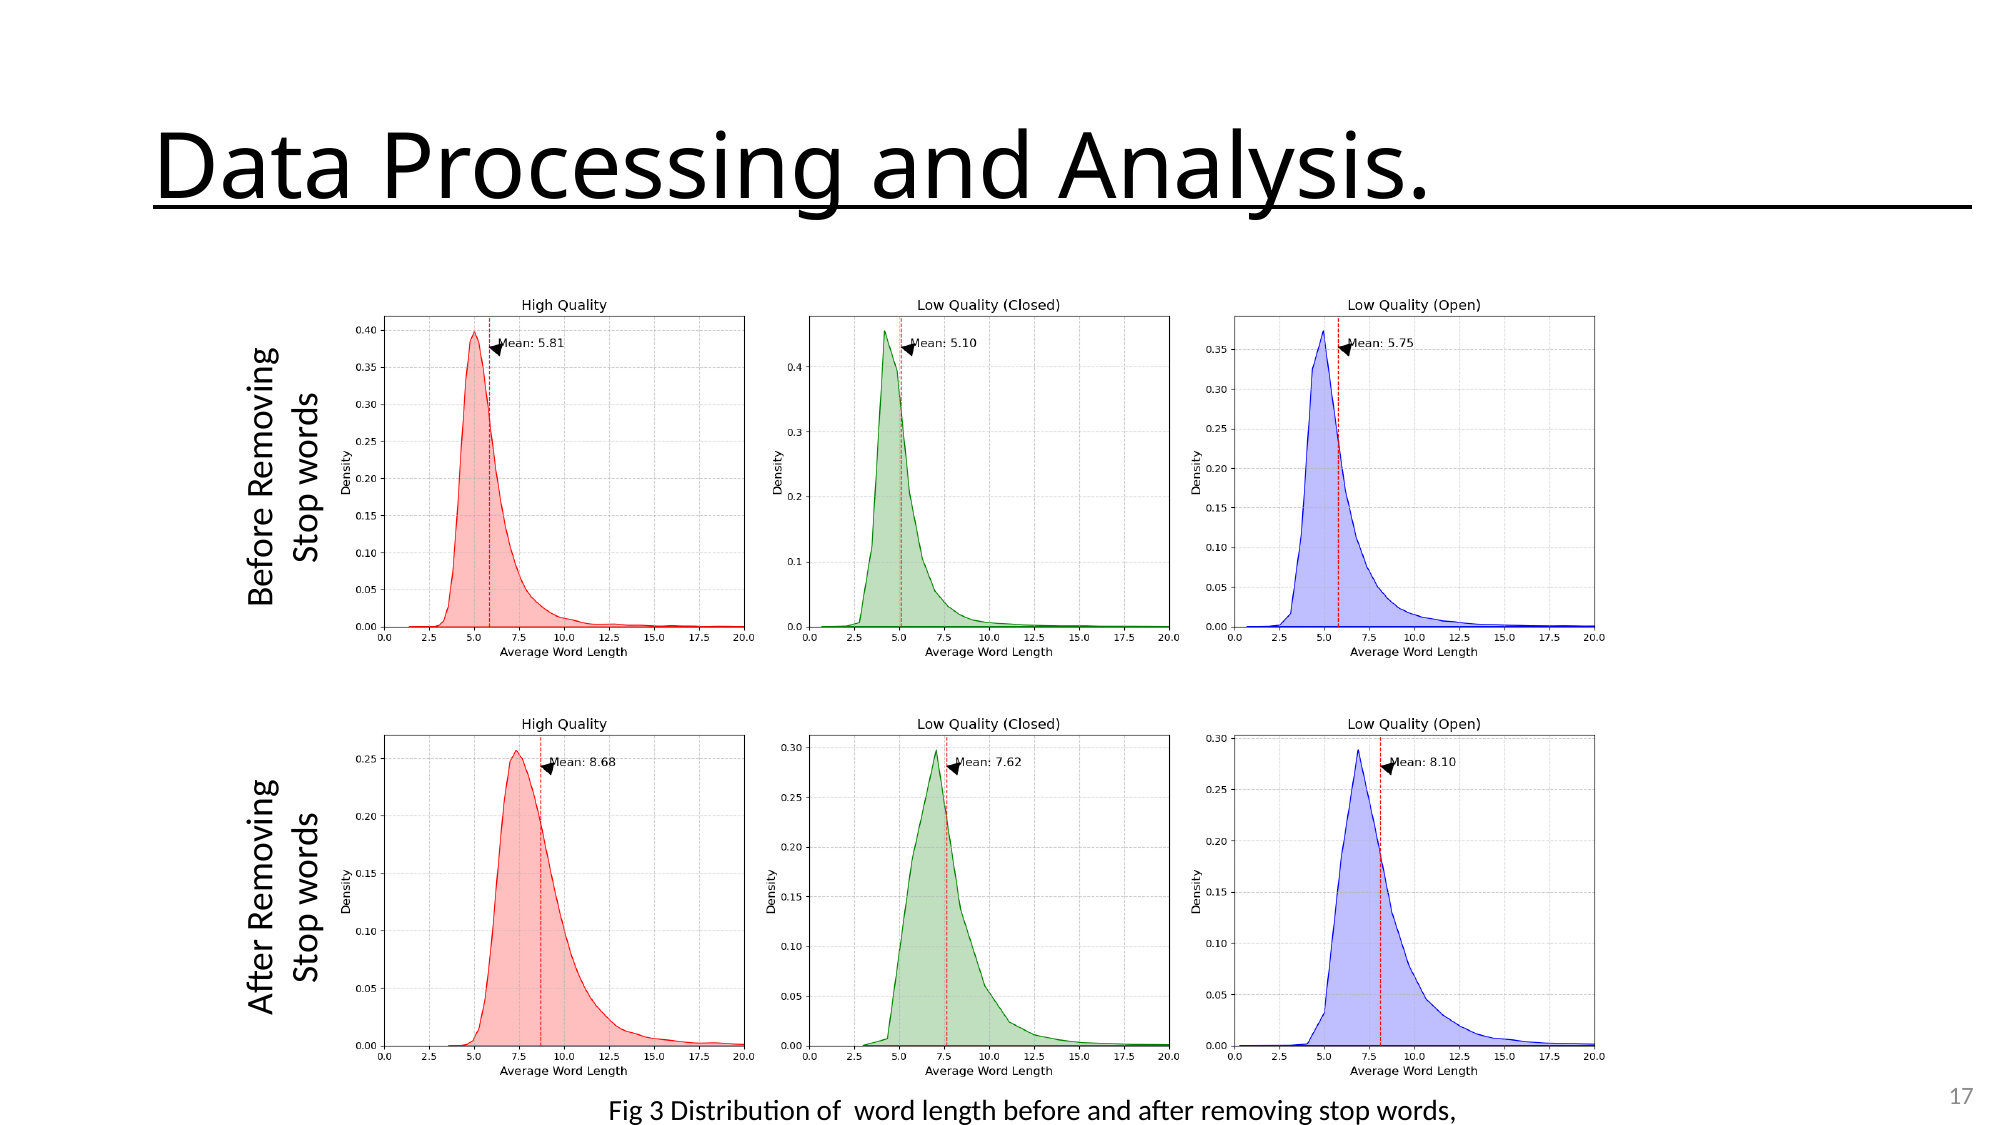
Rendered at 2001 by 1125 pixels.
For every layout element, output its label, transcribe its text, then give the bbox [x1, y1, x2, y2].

slide_number 17 [1539, 1065, 1989, 1125]
picture [333, 277, 1612, 665]
text_box After Removing Stop words [227, 730, 333, 1066]
text_box Fig 3 Distribution of word length before and after removing stop words, [593, 1084, 1539, 1125]
text_box Before Removing Stop words [227, 310, 333, 646]
picture [333, 695, 1612, 1084]
title Data Processing and Analysis. [137, 59, 1863, 278]
